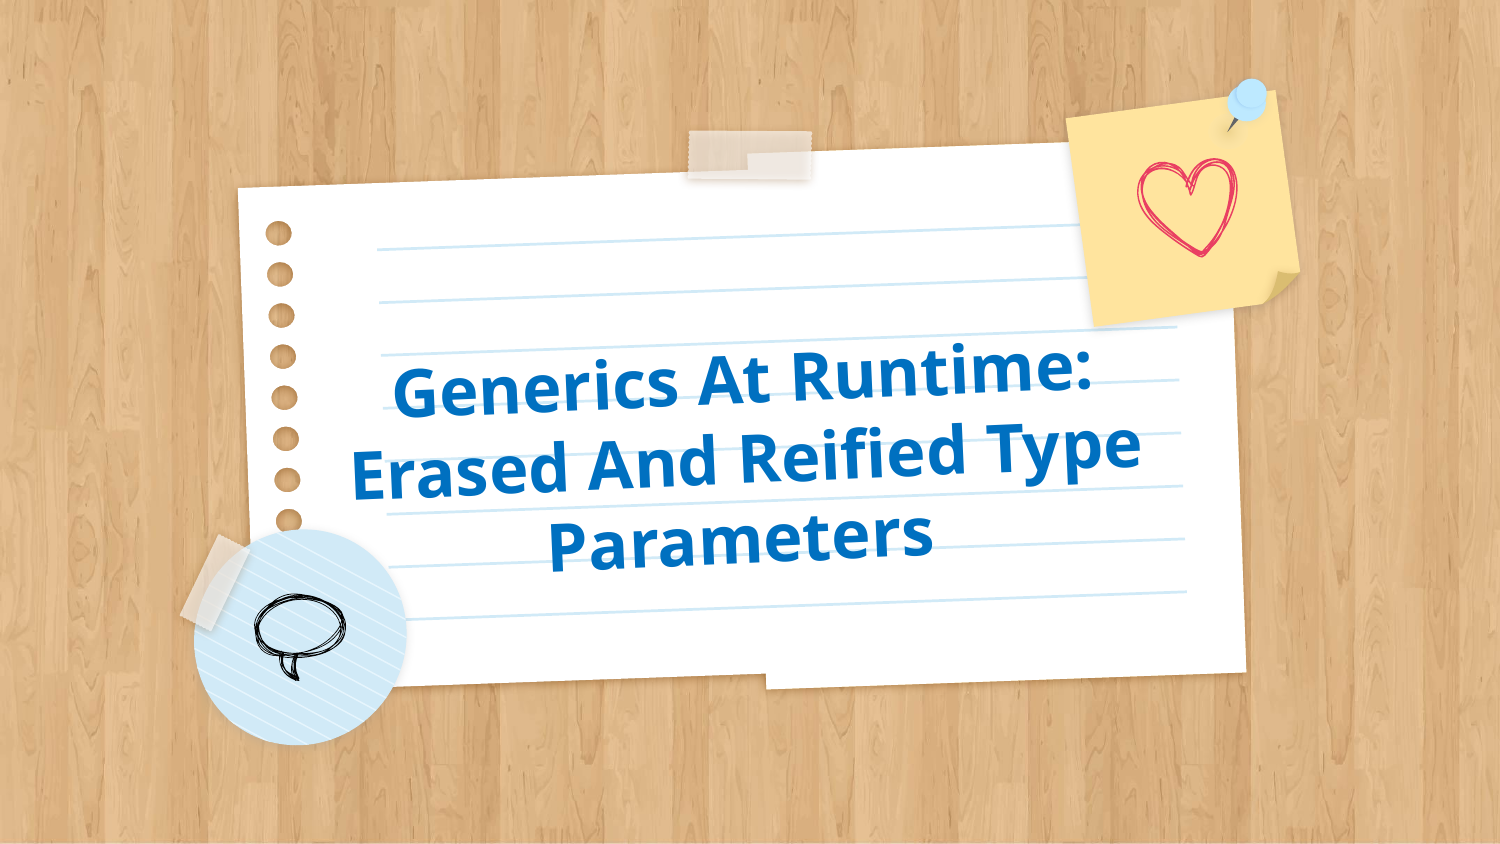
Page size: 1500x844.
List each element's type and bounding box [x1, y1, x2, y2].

picture [0, 0, 1500, 844]
text_box [253, 70, 1247, 708]
text_box [152, 488, 448, 787]
text_box [1065, 78, 1301, 328]
